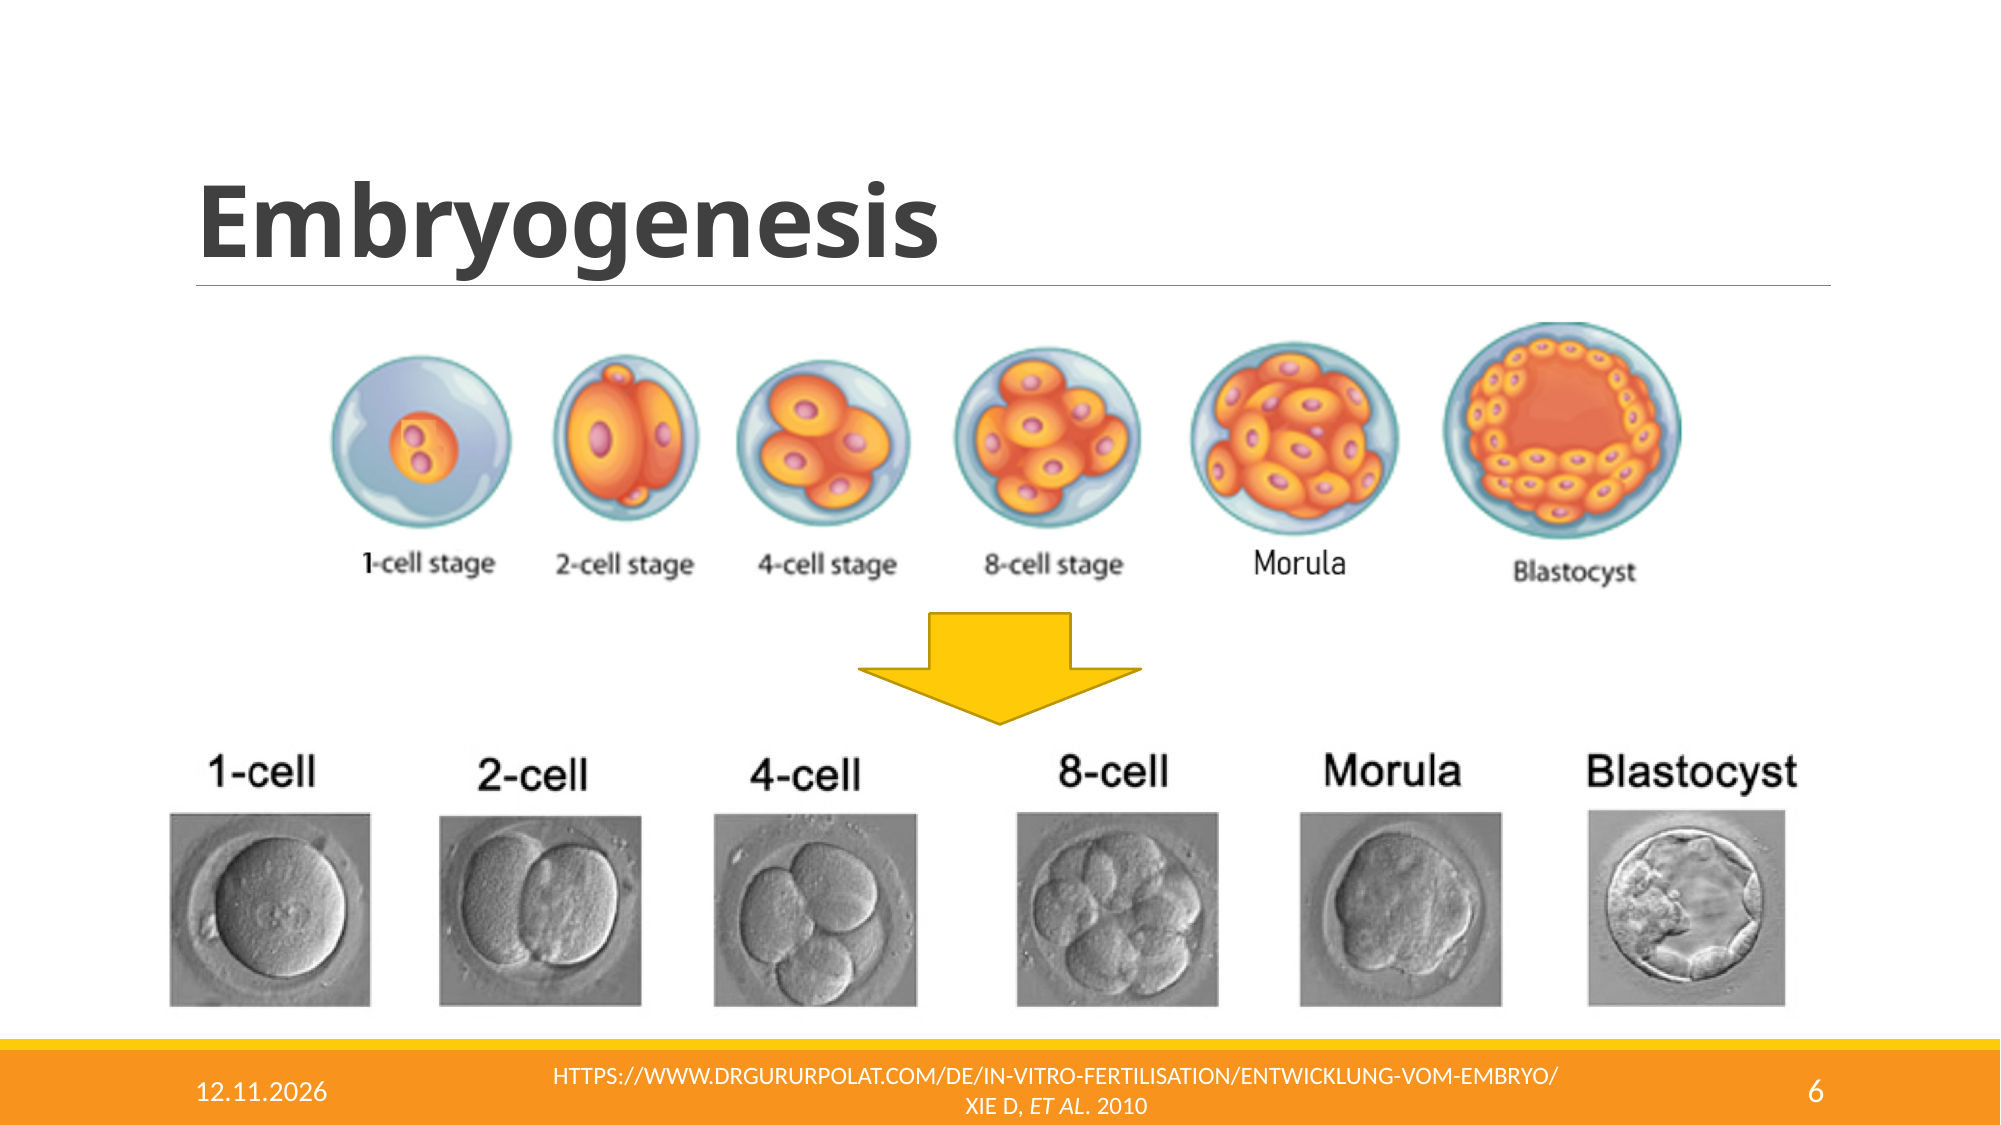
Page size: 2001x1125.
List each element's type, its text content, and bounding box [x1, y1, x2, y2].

picture [145, 723, 1865, 1022]
footer https://www.drgururpolat.com/de/in-vitro-fertilisation/entwicklung-vom-embryo/ Xie D, et al. 2010 [381, 1079, 1624, 1100]
title Embryogenesis [180, 47, 1830, 285]
slide_number 6 [1624, 1059, 1840, 1120]
text_box [857, 612, 1143, 722]
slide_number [180, 1059, 586, 1120]
picture [297, 298, 1703, 599]
